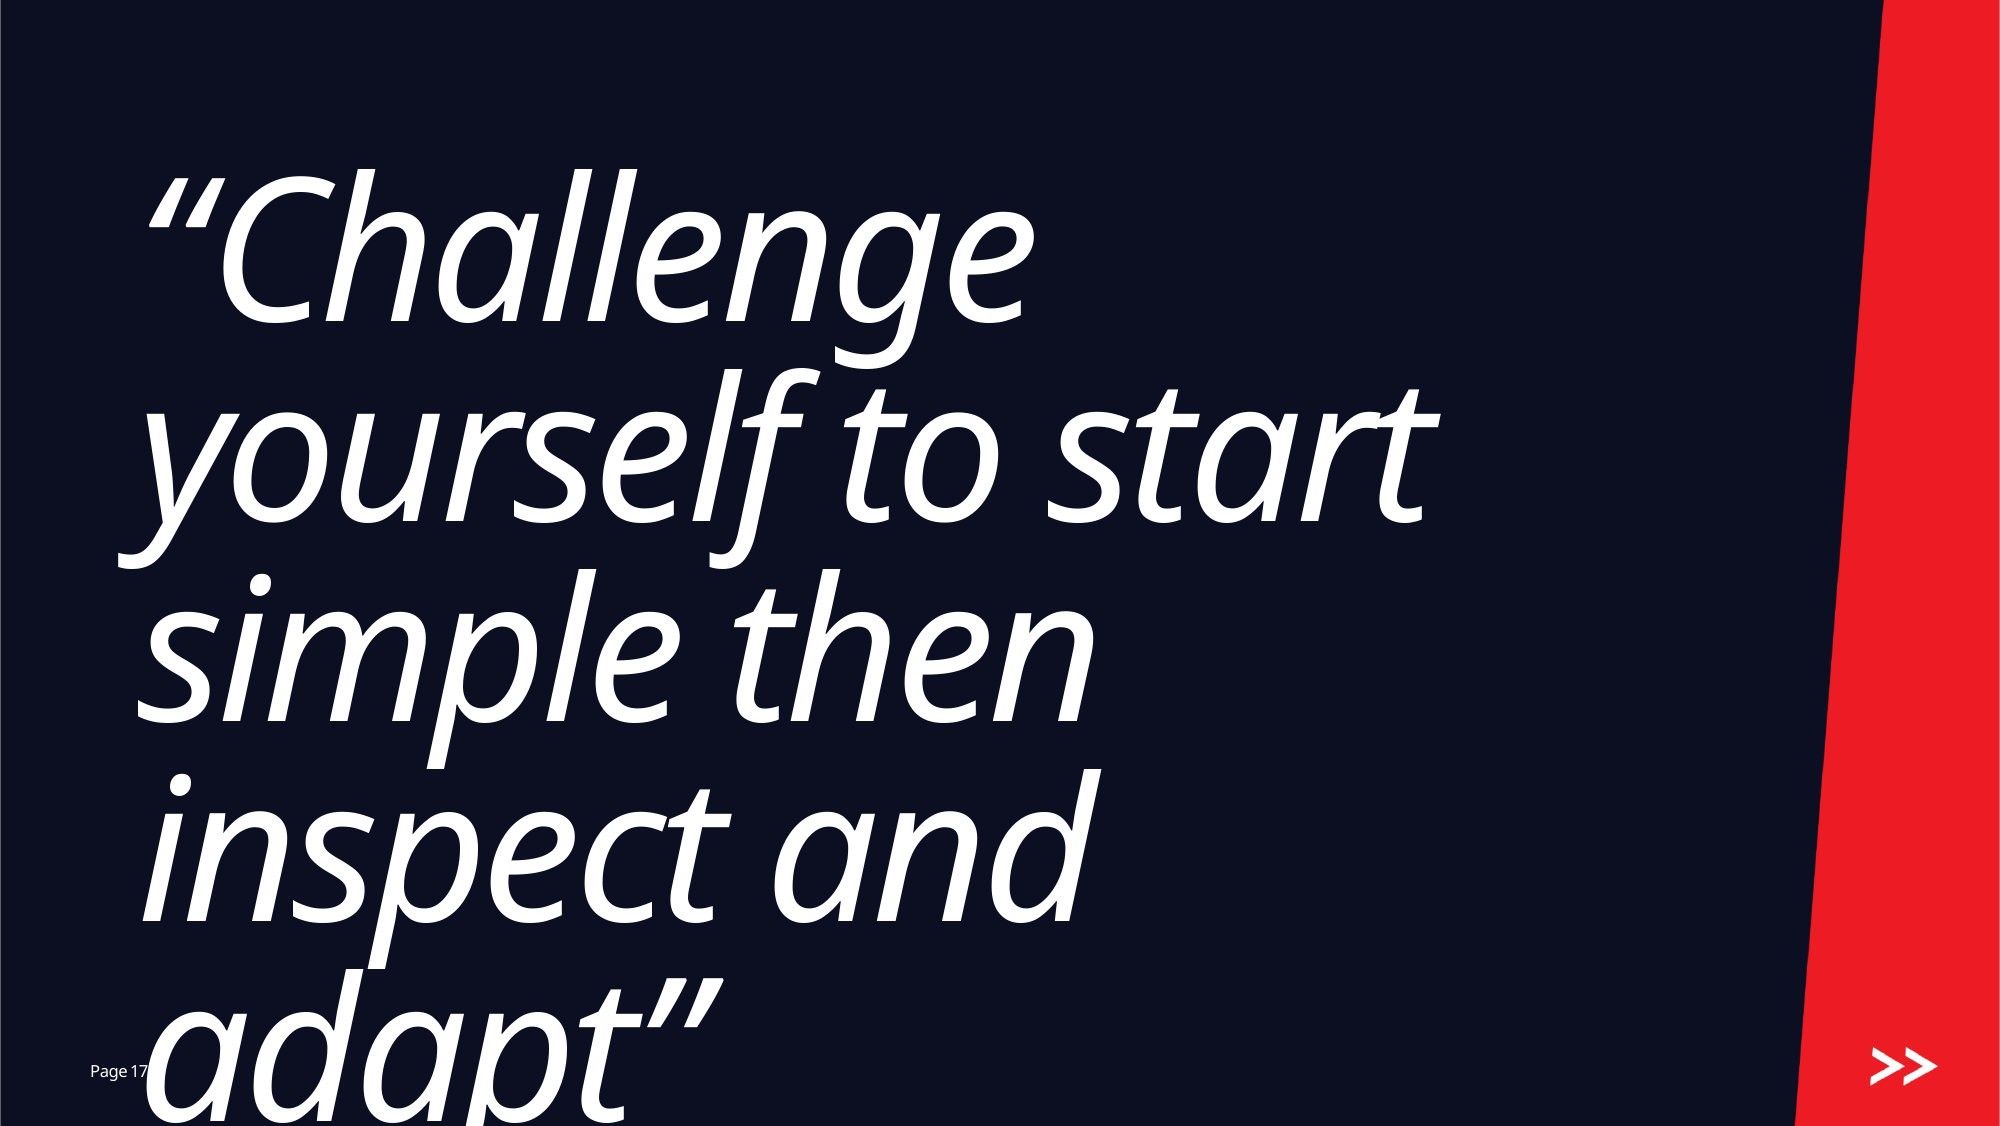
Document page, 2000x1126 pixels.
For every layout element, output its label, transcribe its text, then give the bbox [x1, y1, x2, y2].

title “Challenge yourself to start simple then inspect and adapt” [137, 160, 1697, 776]
slide_number 17 [130, 1061, 166, 1113]
picture [0, 0, 2000, 1126]
